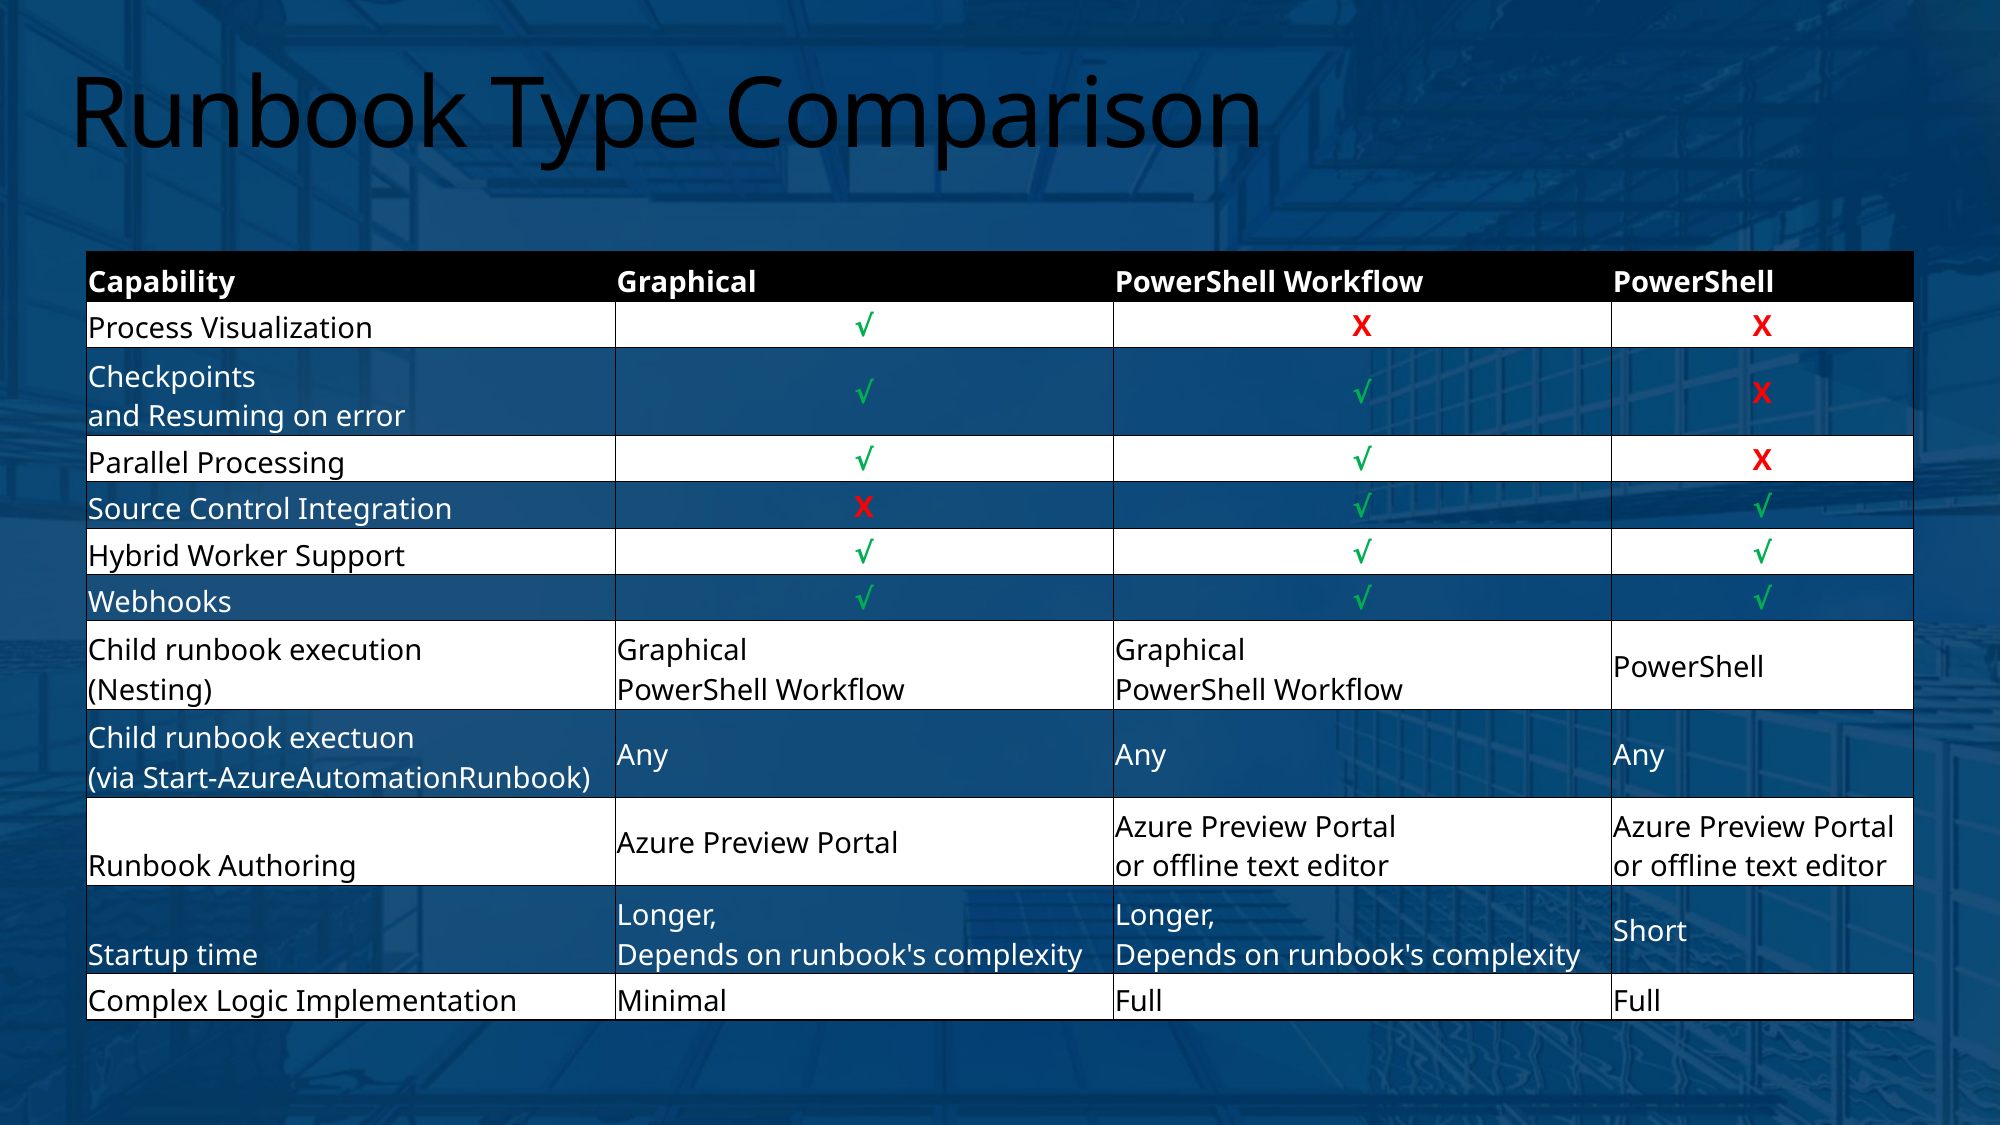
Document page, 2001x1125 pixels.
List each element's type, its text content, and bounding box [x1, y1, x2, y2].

table_cell Minimal [616, 974, 1113, 1019]
table_cell √ [616, 575, 1113, 620]
table_cell √ [1114, 348, 1611, 435]
table_cell Full [1114, 974, 1611, 1019]
table_cell √ [1114, 575, 1611, 620]
table_cell Graphical PowerShell Workflow [616, 621, 1113, 709]
table_header Capability [87, 253, 615, 300]
table_cell √ [616, 348, 1113, 435]
table_cell Checkpoints and Resuming on error [87, 348, 615, 435]
table_cell Azure Preview Portal or offline text editor [1612, 798, 1913, 885]
table_cell Startup time [87, 886, 615, 973]
title Runbook Type Comparison [44, 47, 1957, 196]
table_cell √ [1114, 436, 1611, 481]
picture [0, 0, 2000, 1125]
table_cell Any [1114, 710, 1611, 797]
table_cell Short [1612, 886, 1913, 973]
table_cell Any [1612, 710, 1913, 797]
table_header Graphical [616, 253, 1113, 300]
table_cell Any [616, 710, 1113, 797]
table_cell Hybrid Worker Support [87, 529, 615, 574]
table_cell X [1612, 436, 1913, 481]
table_cell Child runbook exectuon (via Start-AzureAutomationRunbook) [87, 710, 615, 797]
table_cell √ [616, 302, 1113, 347]
table_cell Source Control Integration [87, 482, 615, 528]
table_cell √ [1114, 482, 1611, 528]
table_cell √ [1612, 529, 1913, 574]
table_cell Azure Preview Portal [616, 798, 1113, 885]
table_cell Full [1612, 974, 1913, 1019]
table_cell Azure Preview Portal or offline text editor [1114, 798, 1611, 885]
table_cell Longer, Depends on runbook's complexity [616, 886, 1113, 973]
table_cell Graphical PowerShell Workflow [1114, 621, 1611, 709]
table_cell Process Visualization [87, 302, 615, 347]
table_cell PowerShell [1612, 621, 1913, 709]
table_cell X [1612, 302, 1913, 347]
table_cell Longer, Depends on runbook's complexity [1114, 886, 1611, 973]
table_cell √ [1114, 529, 1611, 574]
table_cell X [616, 482, 1113, 528]
table_cell Parallel Processing [87, 436, 615, 481]
table_cell Webhooks [87, 575, 615, 620]
table_cell √ [1612, 575, 1913, 620]
table_cell √ [616, 436, 1113, 481]
table_cell X [1612, 348, 1913, 435]
table_cell Runbook Authoring [87, 798, 615, 885]
table_cell X [1114, 302, 1611, 347]
table_cell √ [1612, 482, 1913, 528]
table_cell Complex Logic Implementation [87, 974, 615, 1019]
table_header PowerShell Workflow [1114, 253, 1611, 300]
table_cell √ [616, 529, 1113, 574]
table_header PowerShell [1612, 253, 1913, 300]
table_cell Child runbook execution (Nesting) [87, 621, 615, 709]
